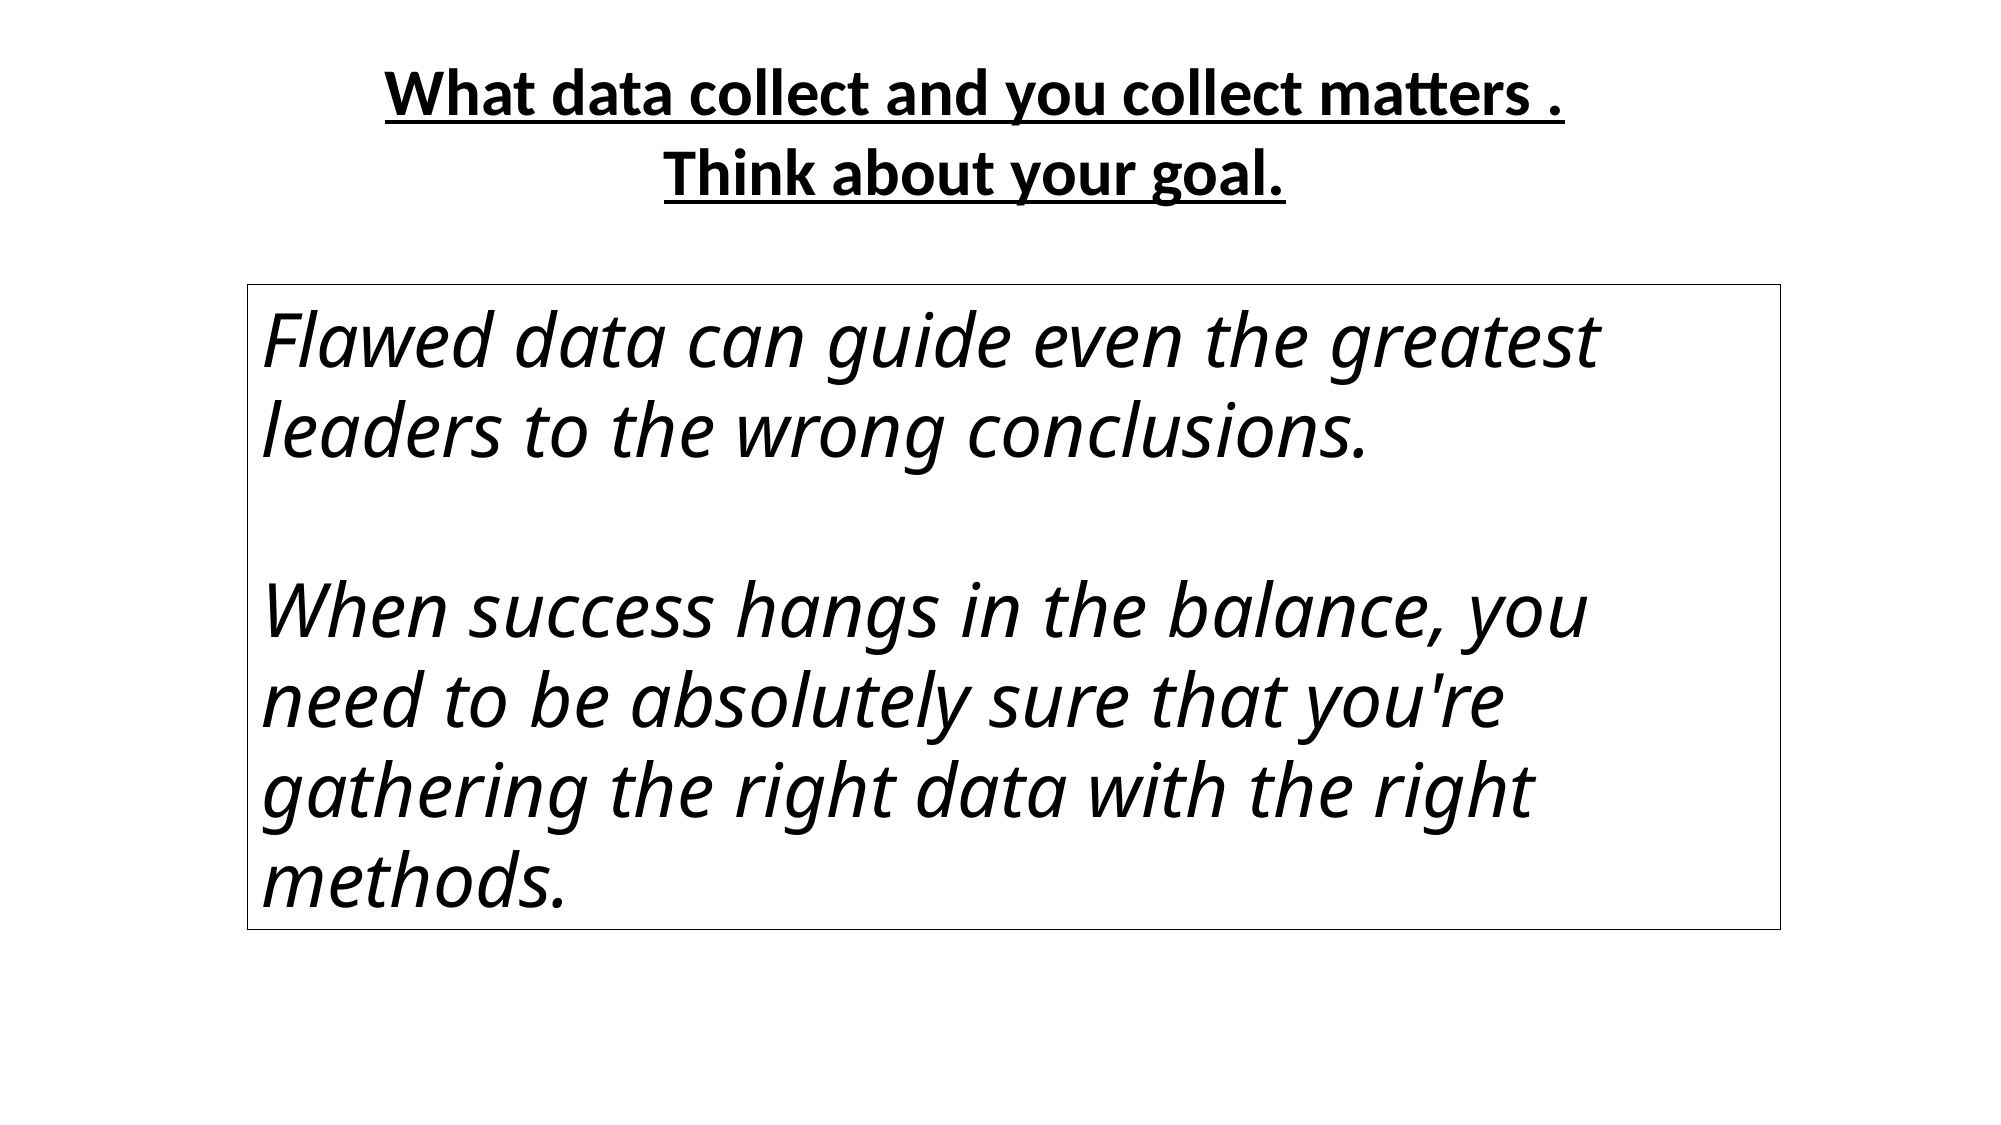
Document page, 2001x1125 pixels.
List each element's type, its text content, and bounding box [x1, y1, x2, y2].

text_box Flawed data can guide even the greatest leaders to the wrong conclusions. When success hangs in the balance, you need to be absolutely sure that you're gathering the right data with the right methods. [247, 284, 1781, 930]
text_box What data collect and you collect matters . Think about your goal. [109, 41, 1841, 216]
